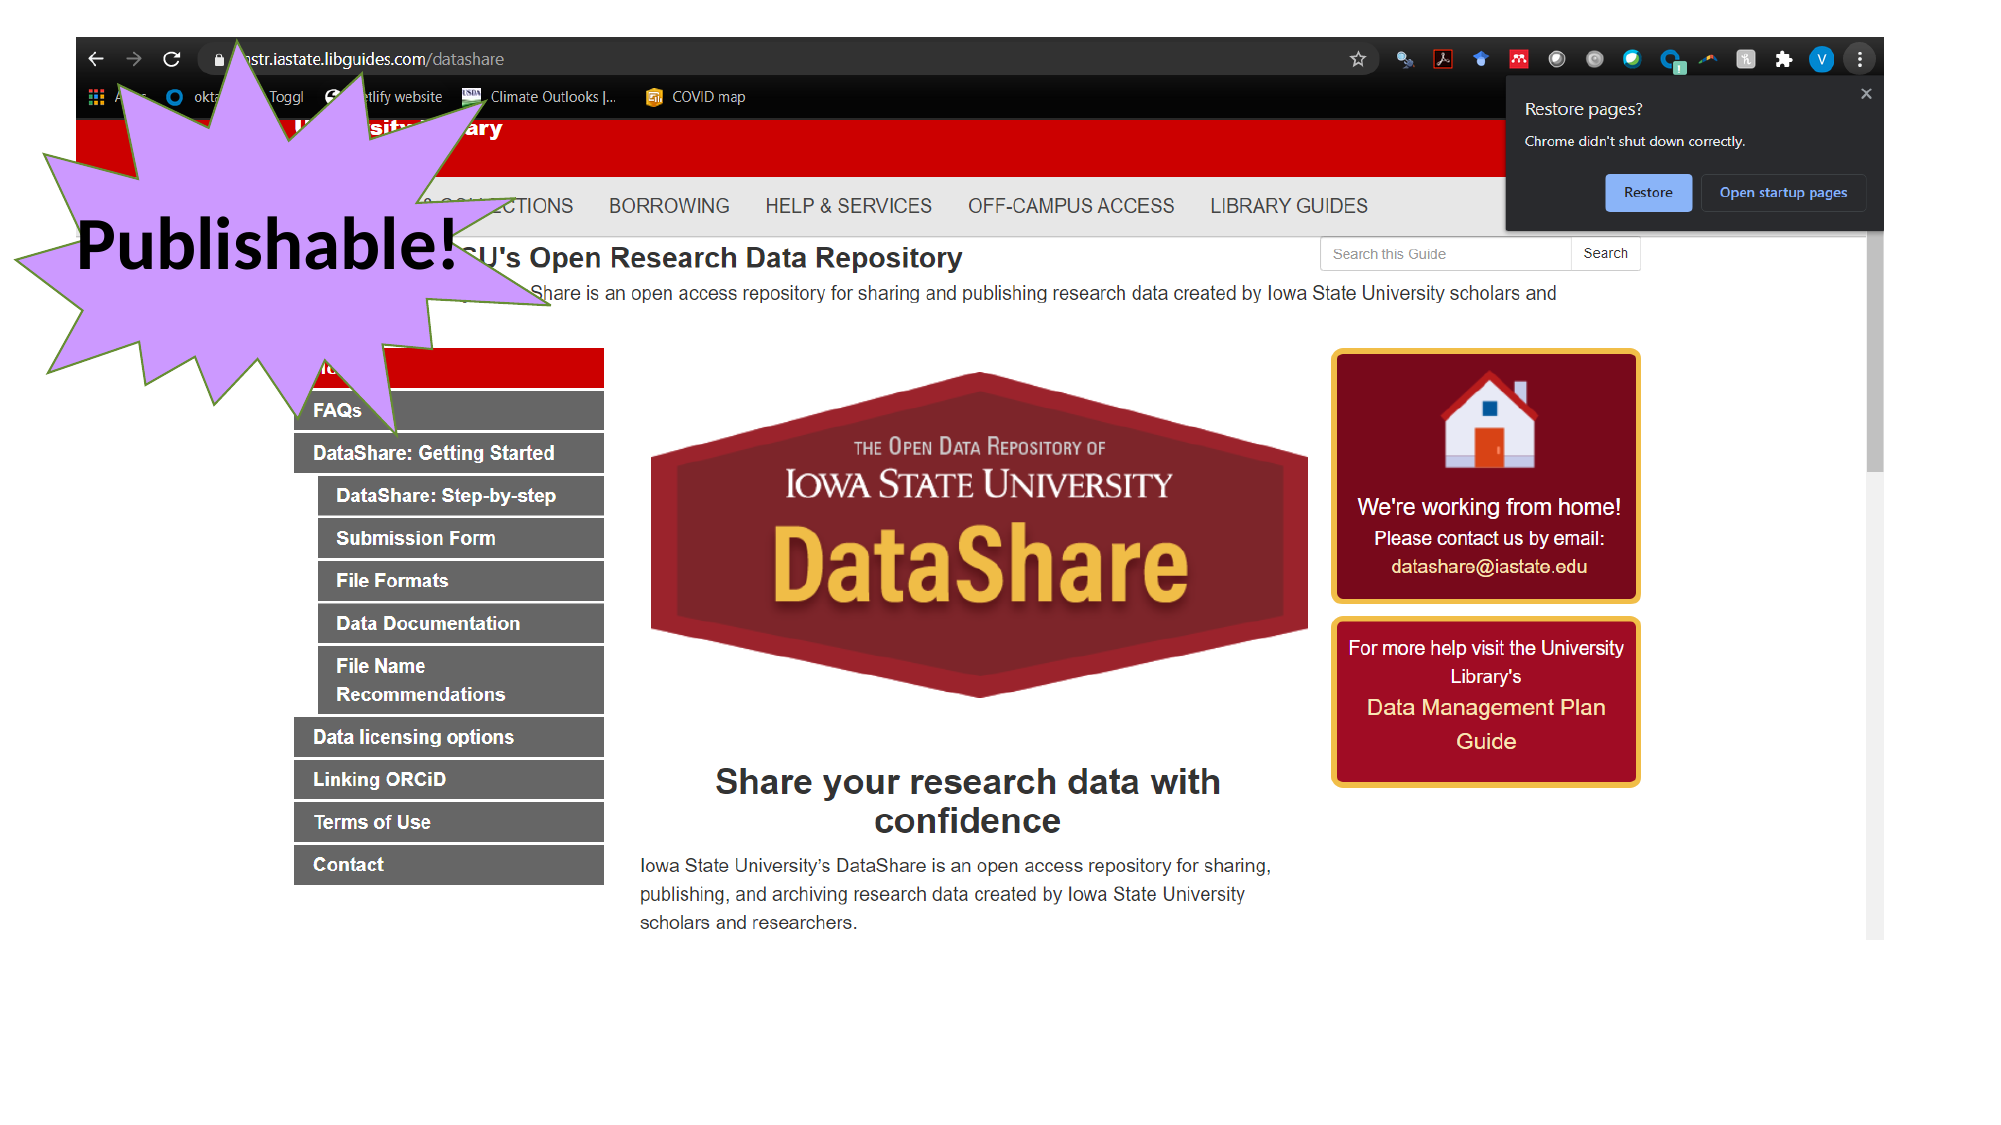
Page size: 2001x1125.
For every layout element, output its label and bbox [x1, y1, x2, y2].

text_box [29, 19, 542, 479]
picture [76, 37, 1884, 940]
